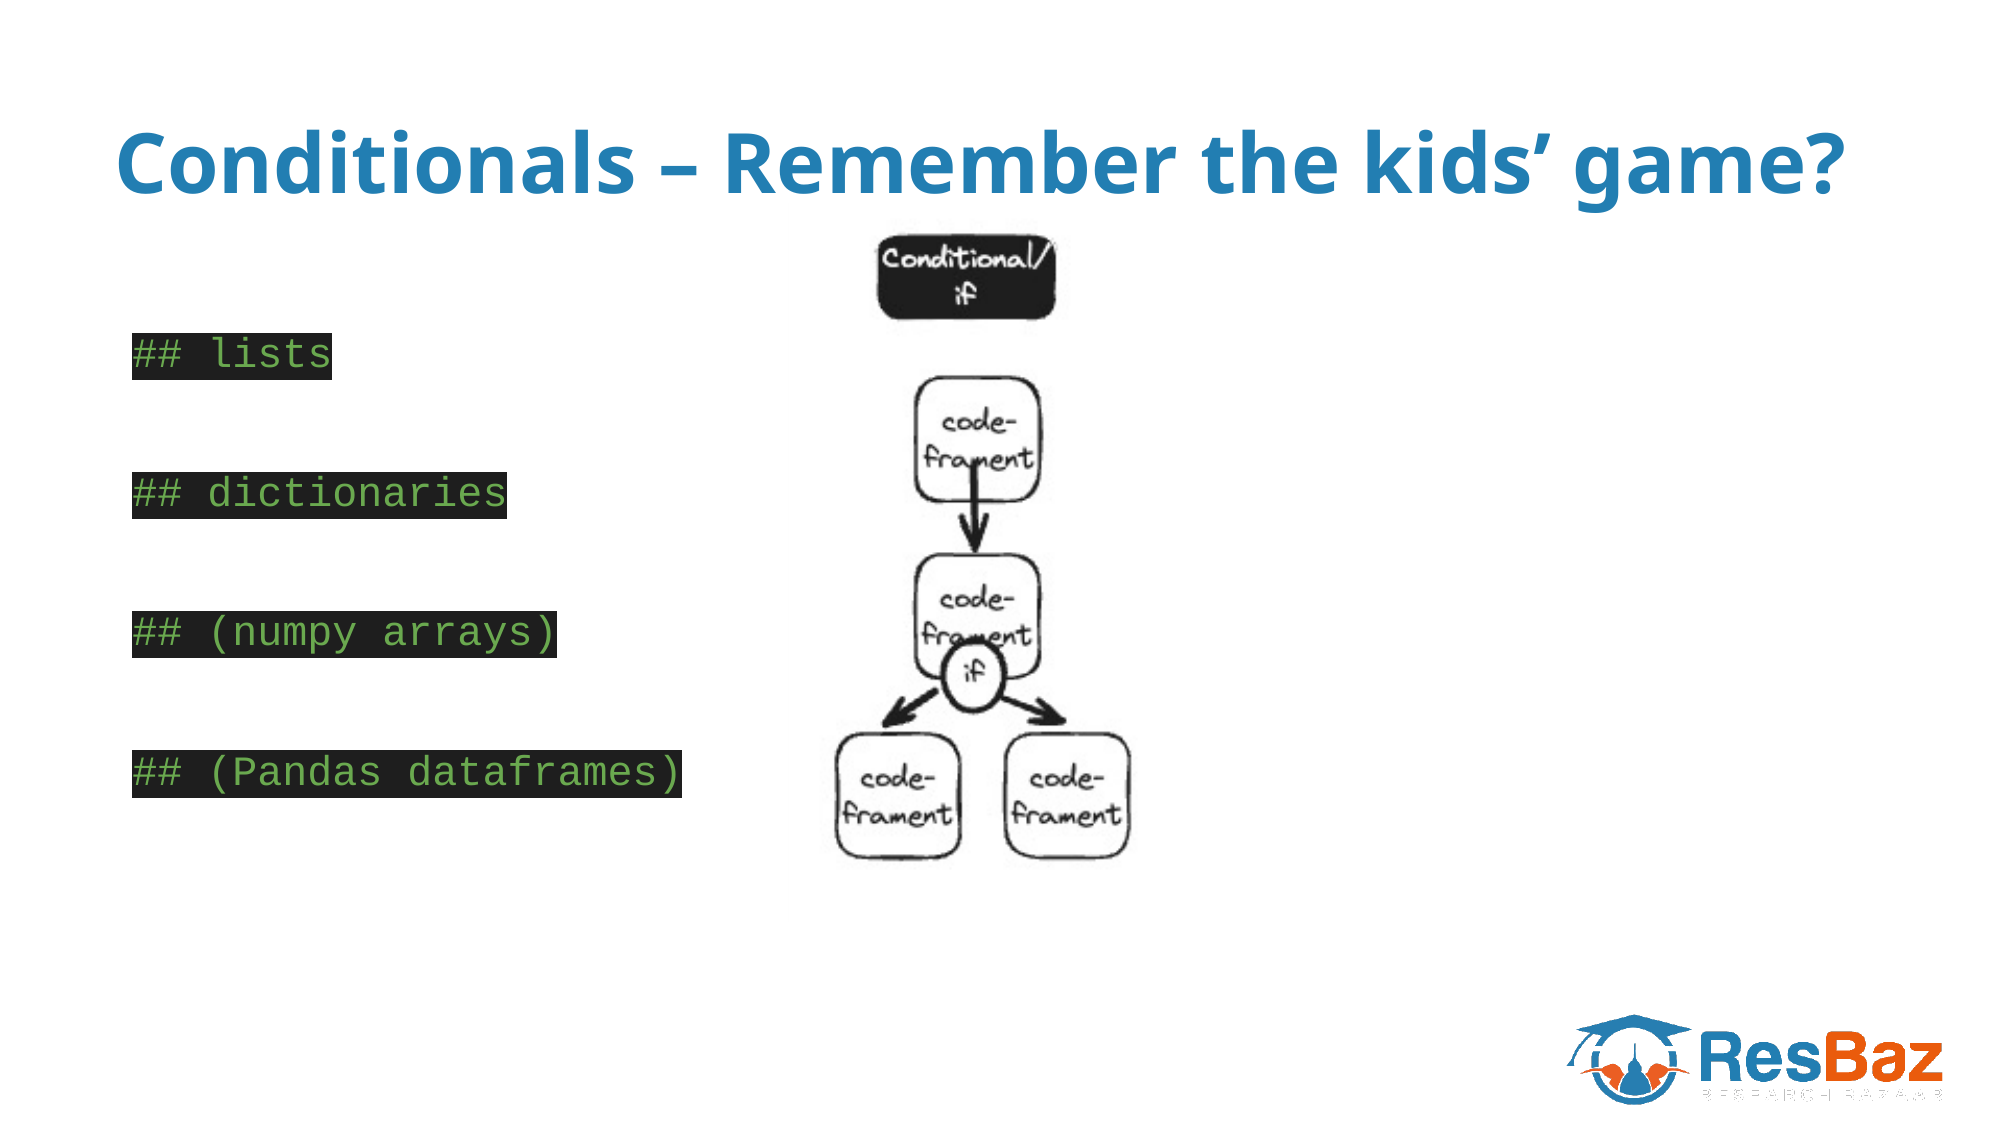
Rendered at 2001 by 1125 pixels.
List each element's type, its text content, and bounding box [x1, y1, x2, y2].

picture [787, 202, 1213, 923]
list ## lists ## dictionaries ## (numpy arrays) ## (Pandas dataframes) [114, 301, 1884, 972]
picture [1566, 997, 1957, 1125]
title Conditionals – Remember the kids’ game? [114, 87, 1884, 233]
